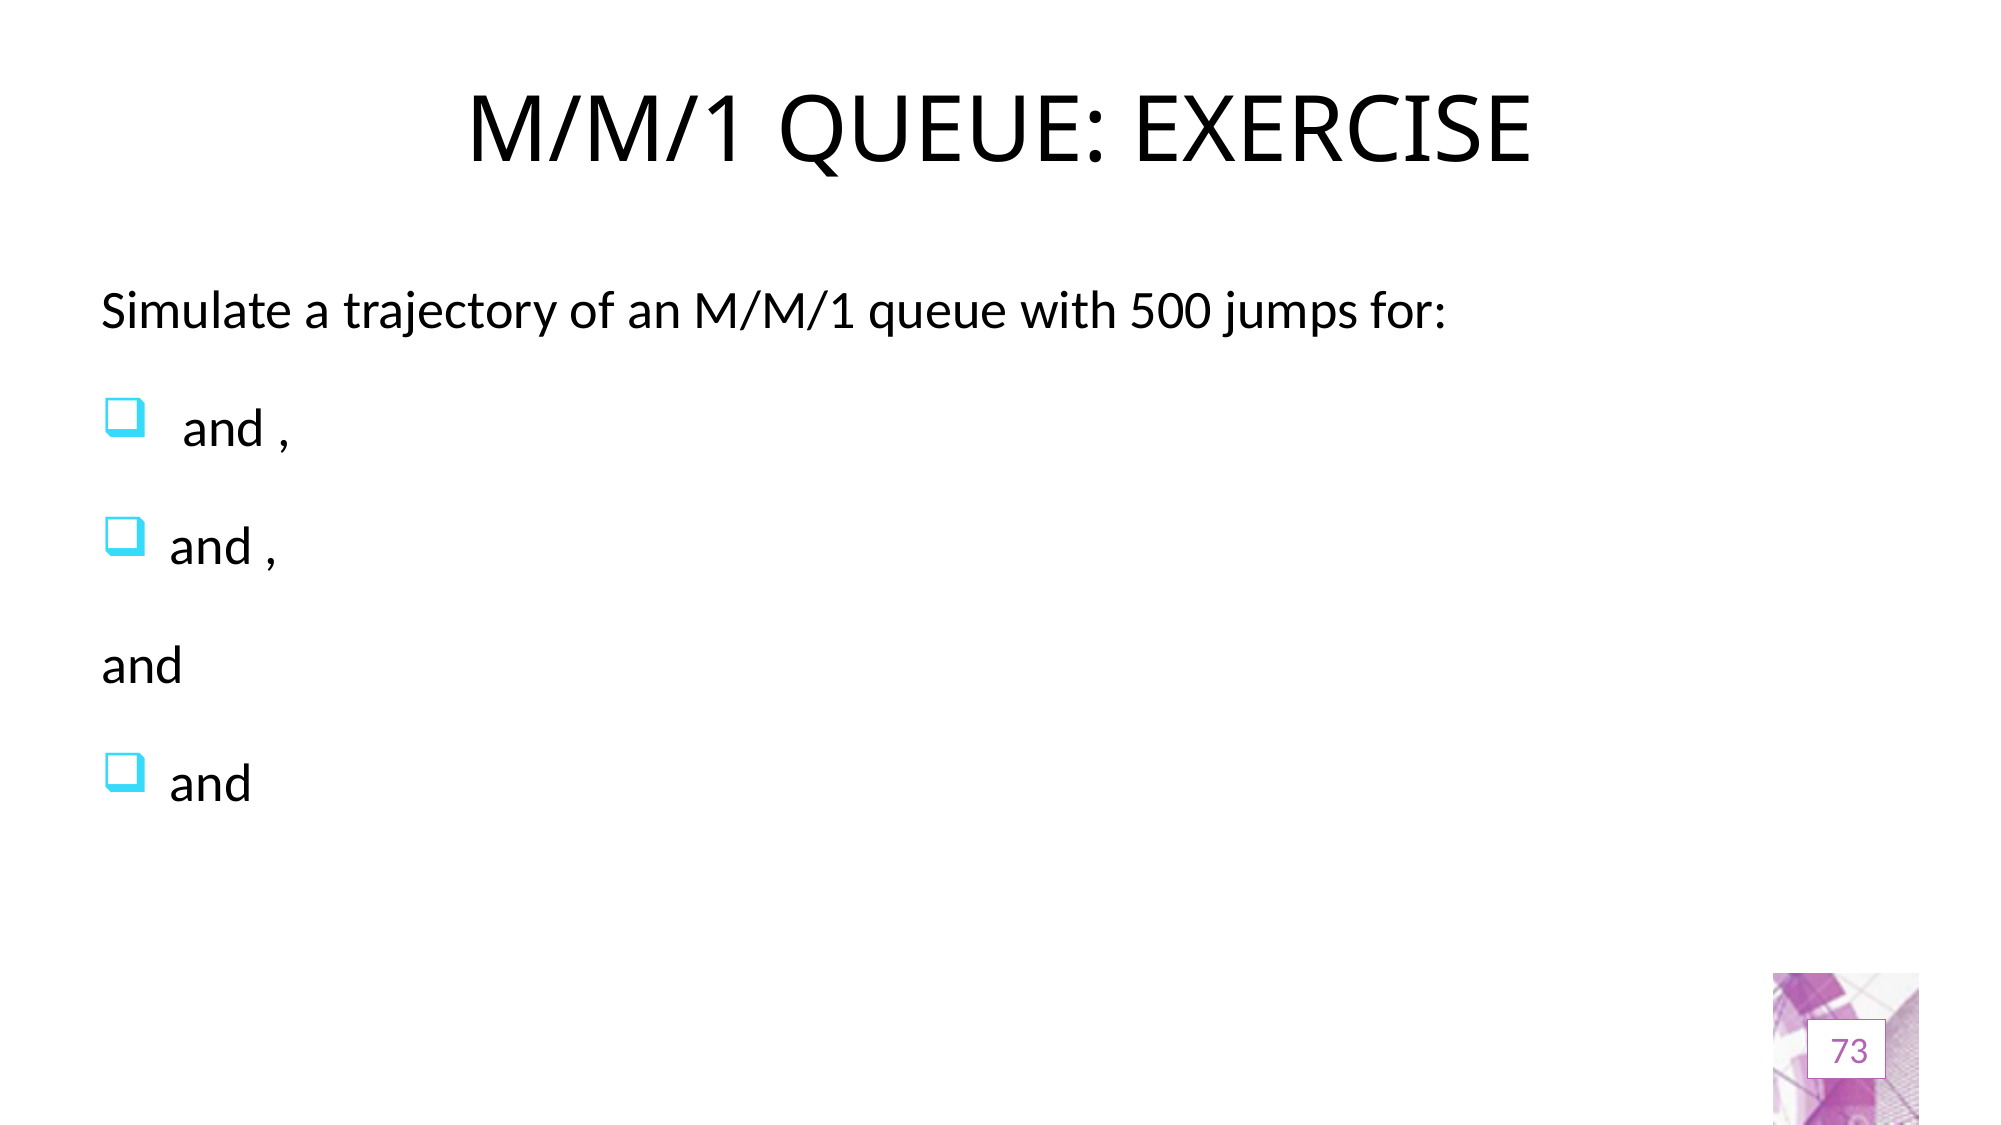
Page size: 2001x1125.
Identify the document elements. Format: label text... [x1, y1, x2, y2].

text_box M/M/1 QUEUE: EXERCISE [69, 54, 1956, 189]
picture [1773, 973, 1919, 1125]
